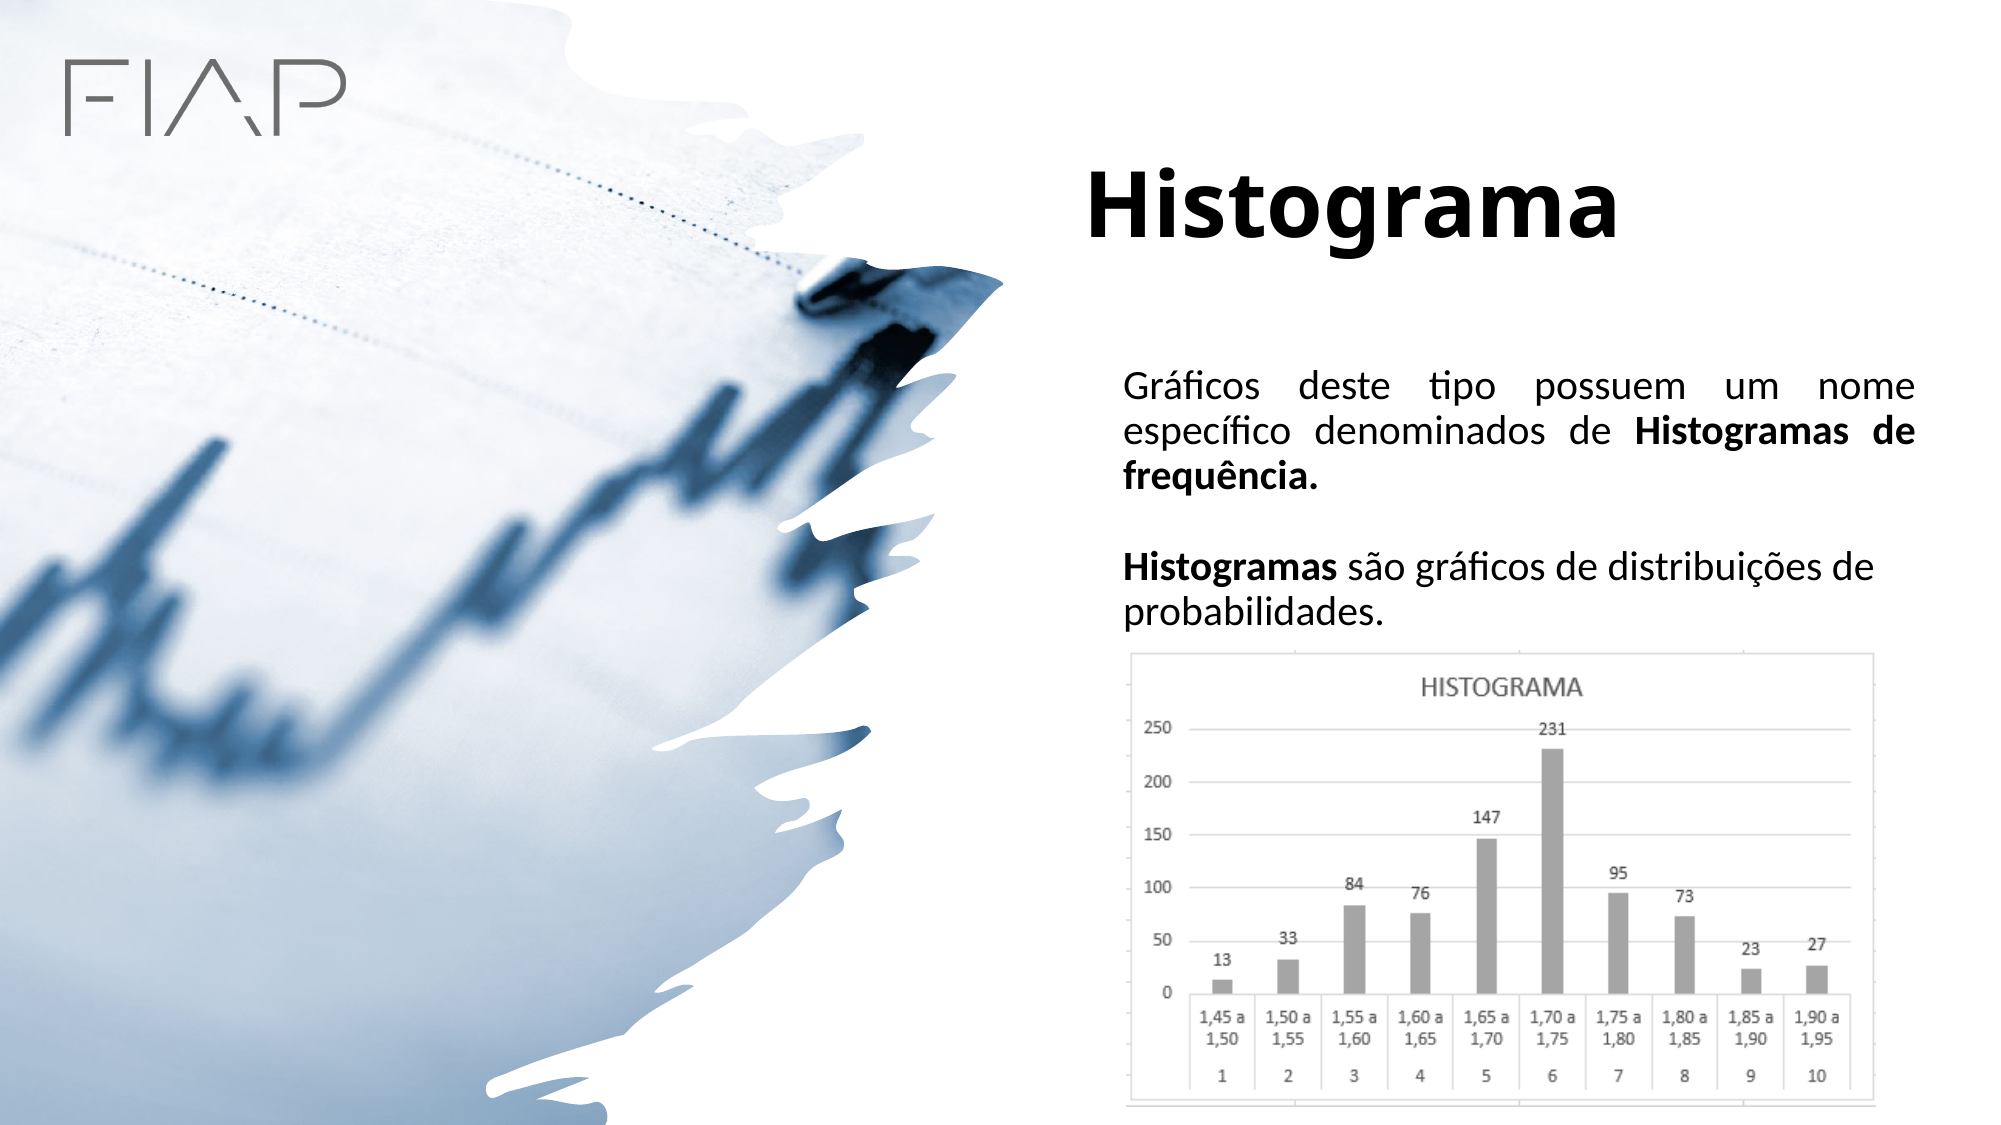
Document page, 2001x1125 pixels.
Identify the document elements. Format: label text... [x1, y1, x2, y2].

picture [0, 0, 1004, 1125]
text_box Histograma [1068, 59, 1863, 357]
picture [1126, 650, 1876, 1107]
text_box Gráficos deste tipo possuem um nome específico denominados de Histogramas de frequência. Histogramas são gráficos de distribuições de probabilidades. [1070, 356, 1931, 987]
text_box [1004, 0, 2000, 1125]
